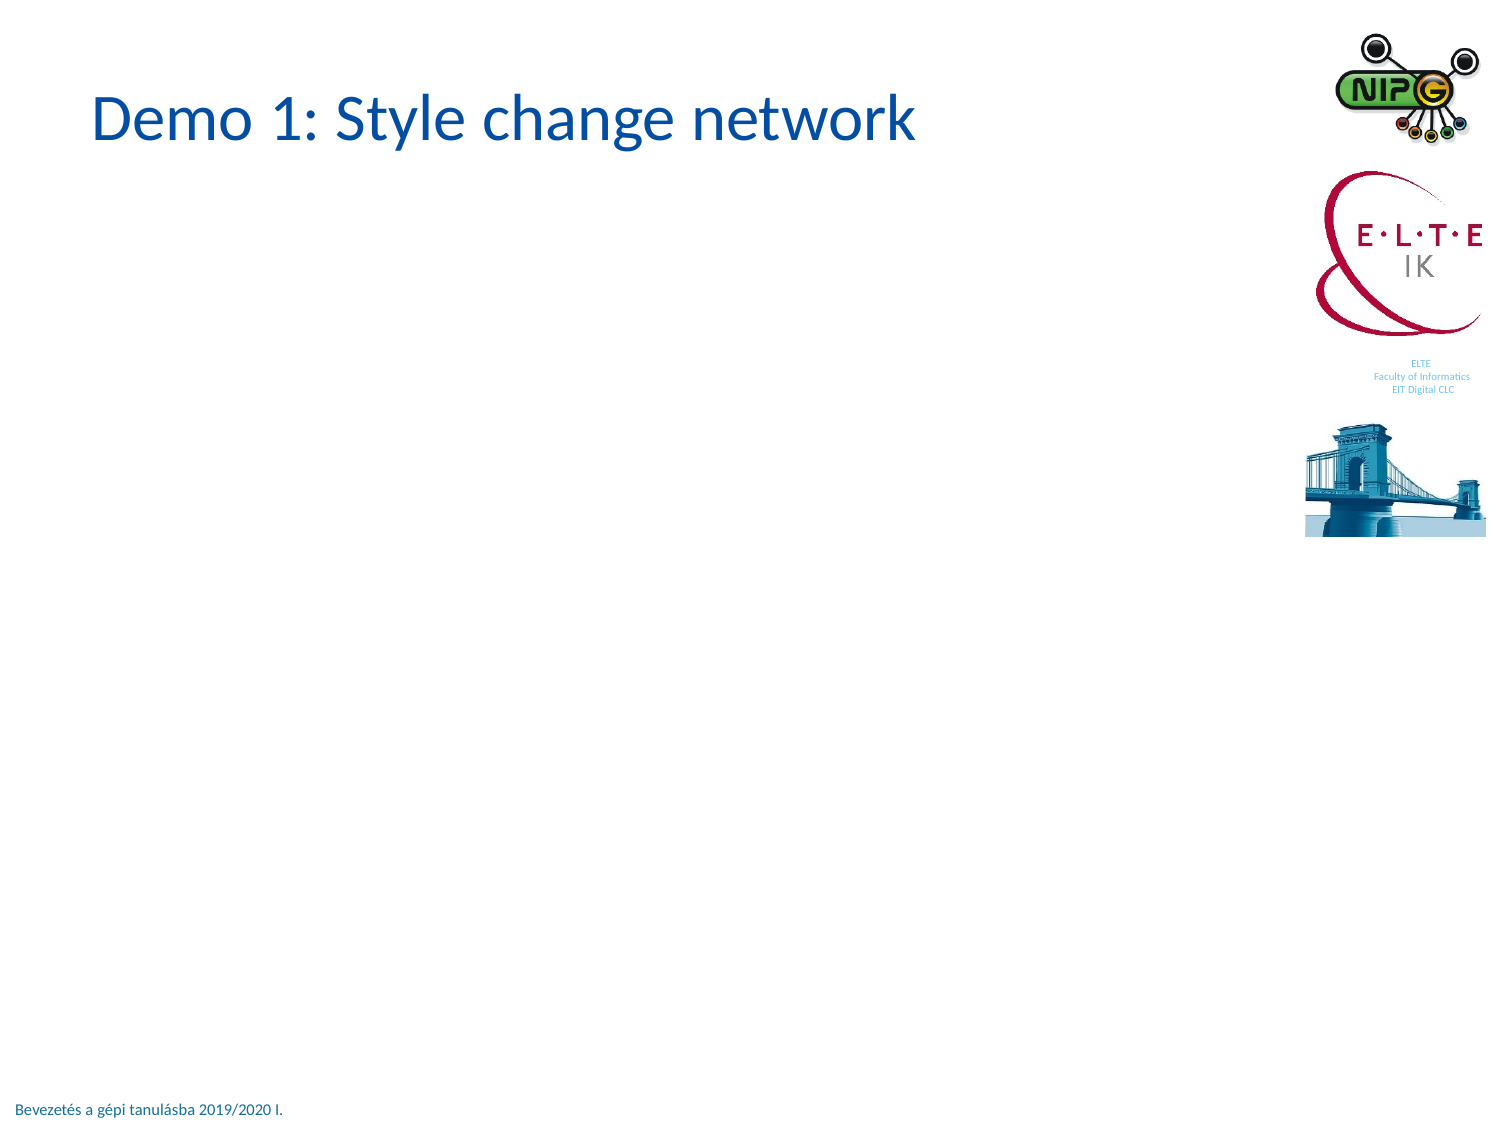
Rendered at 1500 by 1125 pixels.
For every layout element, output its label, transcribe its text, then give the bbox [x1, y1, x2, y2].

picture [1316, 1, 1495, 336]
picture [1305, 421, 1486, 537]
list Demo 1: Style change network [76, 66, 1131, 161]
